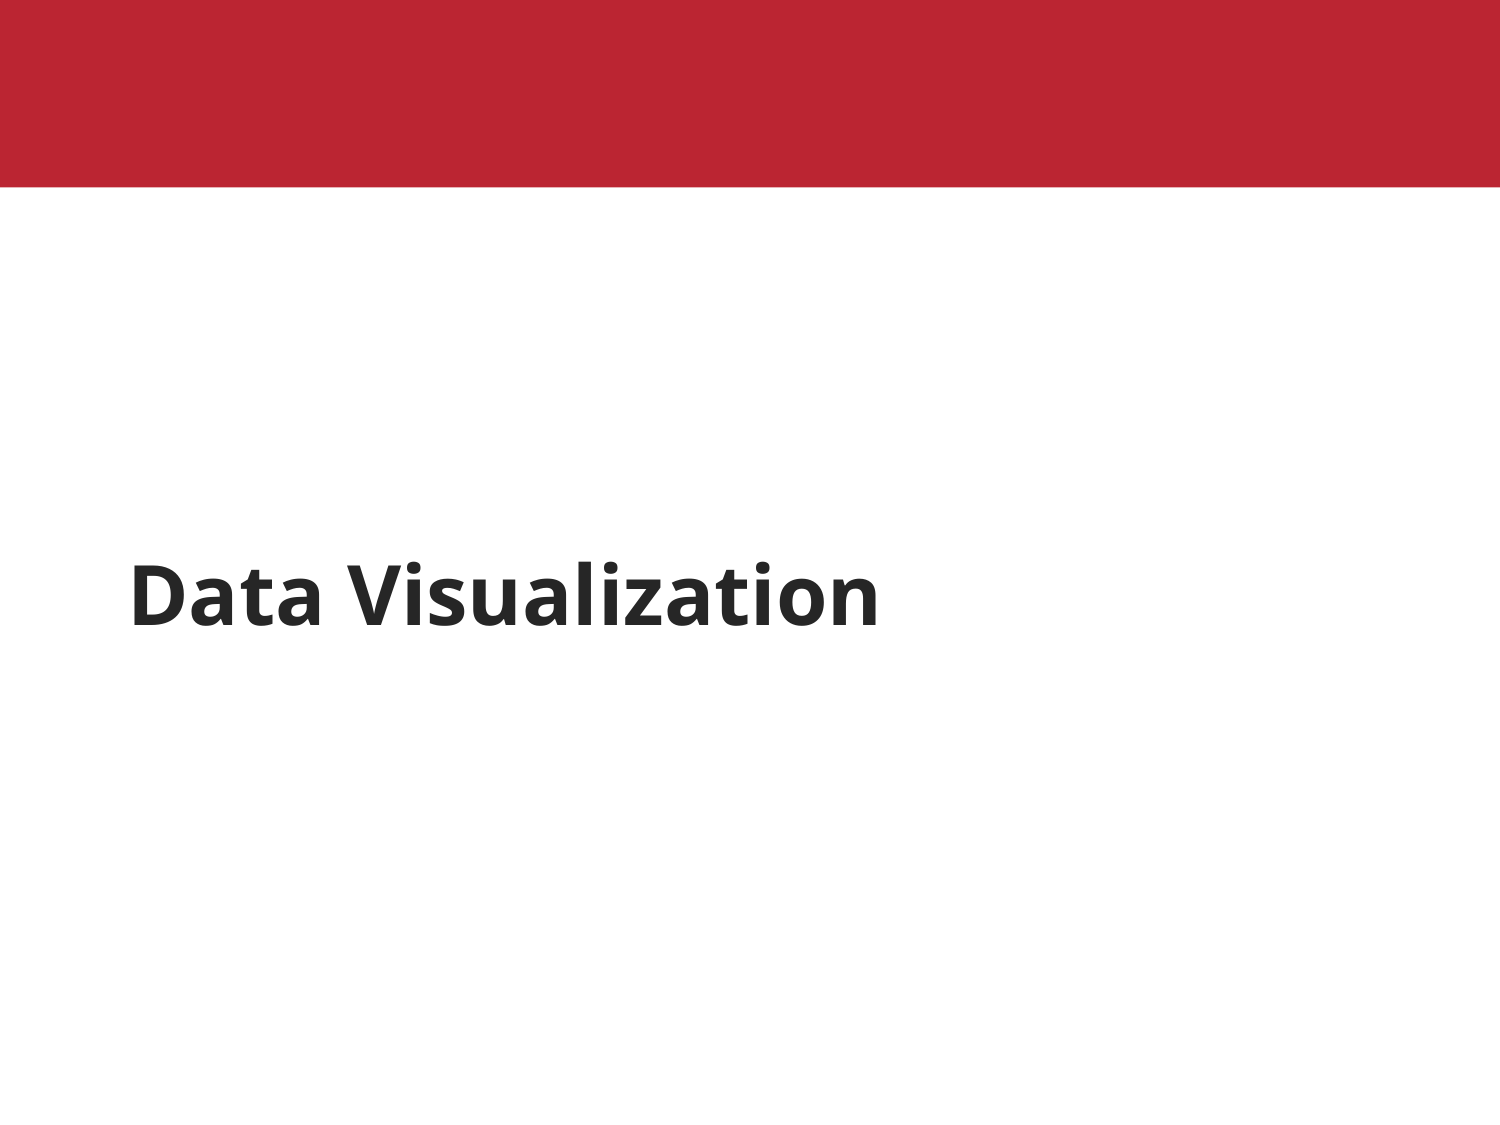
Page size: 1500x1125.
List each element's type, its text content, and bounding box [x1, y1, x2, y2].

title Data Visualization [112, 375, 1338, 650]
